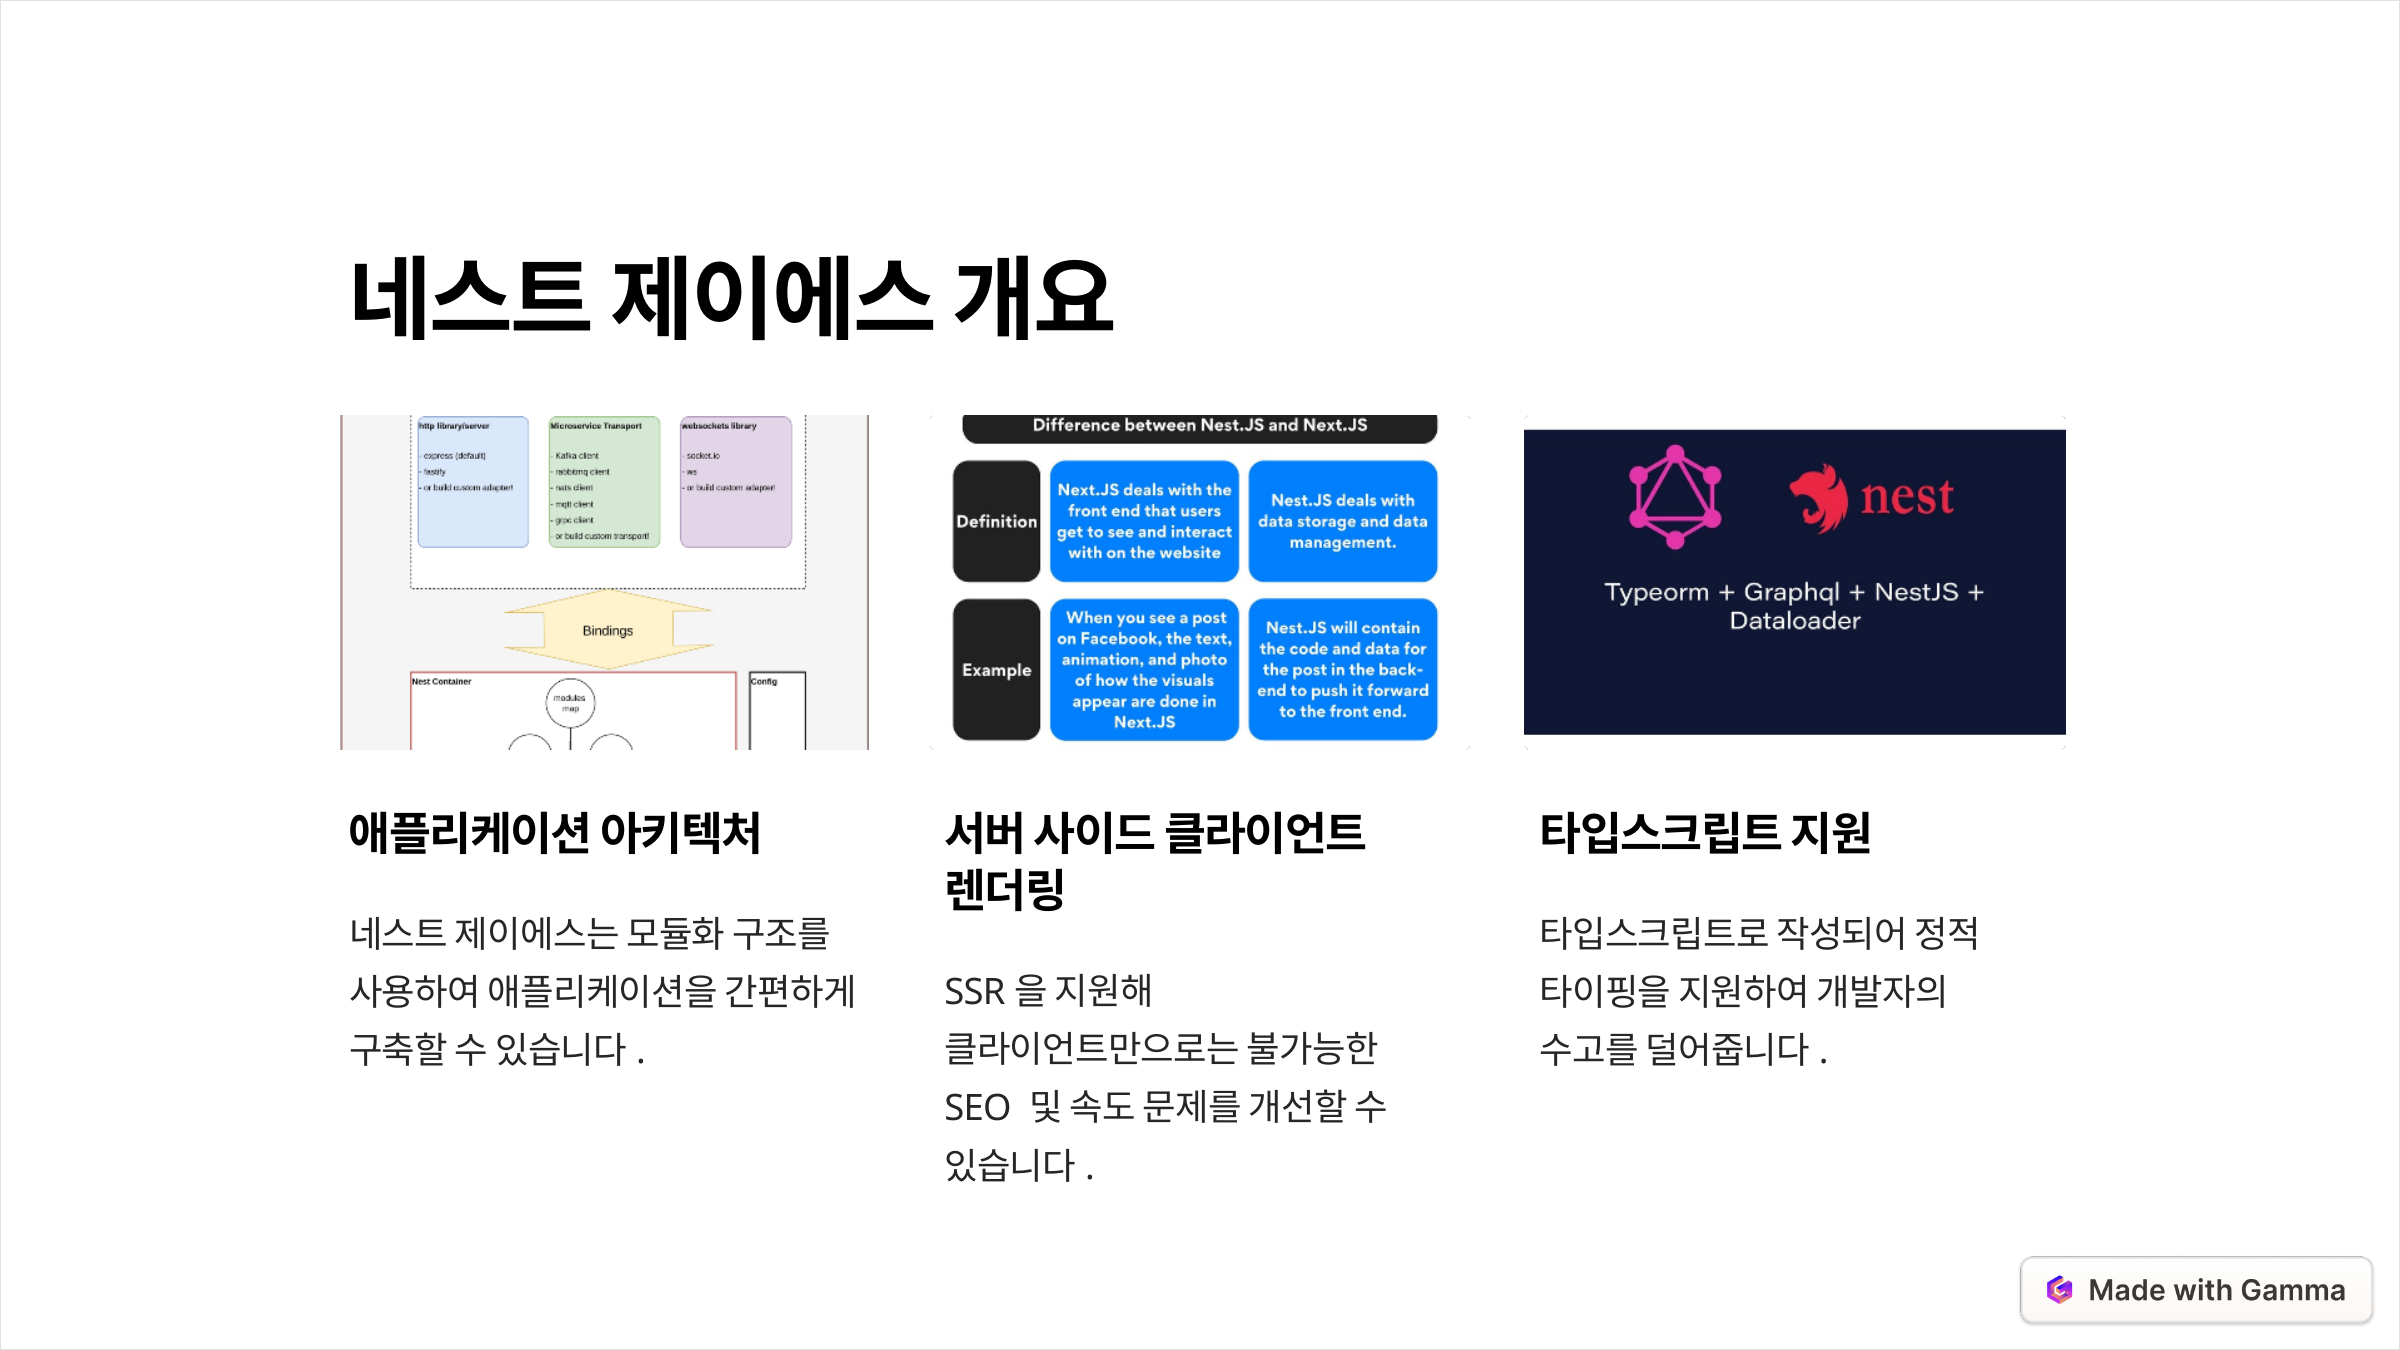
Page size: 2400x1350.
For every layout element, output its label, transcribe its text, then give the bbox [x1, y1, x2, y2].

picture [929, 415, 1471, 750]
text_box 서버 사이드 클라이언트 렌더링 [929, 795, 1471, 910]
text_box 타입스크립트 지원 [1524, 795, 1890, 853]
text_box 타입스크립트로 작성되어 정적 타이핑을 지원하여 개발자의 수고를 덜어줍니다. [1524, 888, 2066, 1064]
text_box 네스트 제이에스는 모듈화 구조를 사용하여 애플리케이션을 간편하게 구축할 수 있습니다. [334, 888, 875, 1064]
text_box 애플리케이션 아키텍처 [334, 795, 755, 853]
text_box SSR을 지원해 클라이언트만으로는 불가능한 SEO 및 속도 문제를 개선할 수 있습니다. [929, 945, 1471, 1121]
text_box 네스트 제이에스 개요 [334, 229, 1101, 343]
picture [334, 415, 875, 750]
text_box [0, 0, 2400, 1350]
picture [2008, 1244, 2385, 1335]
picture [1524, 415, 2066, 750]
